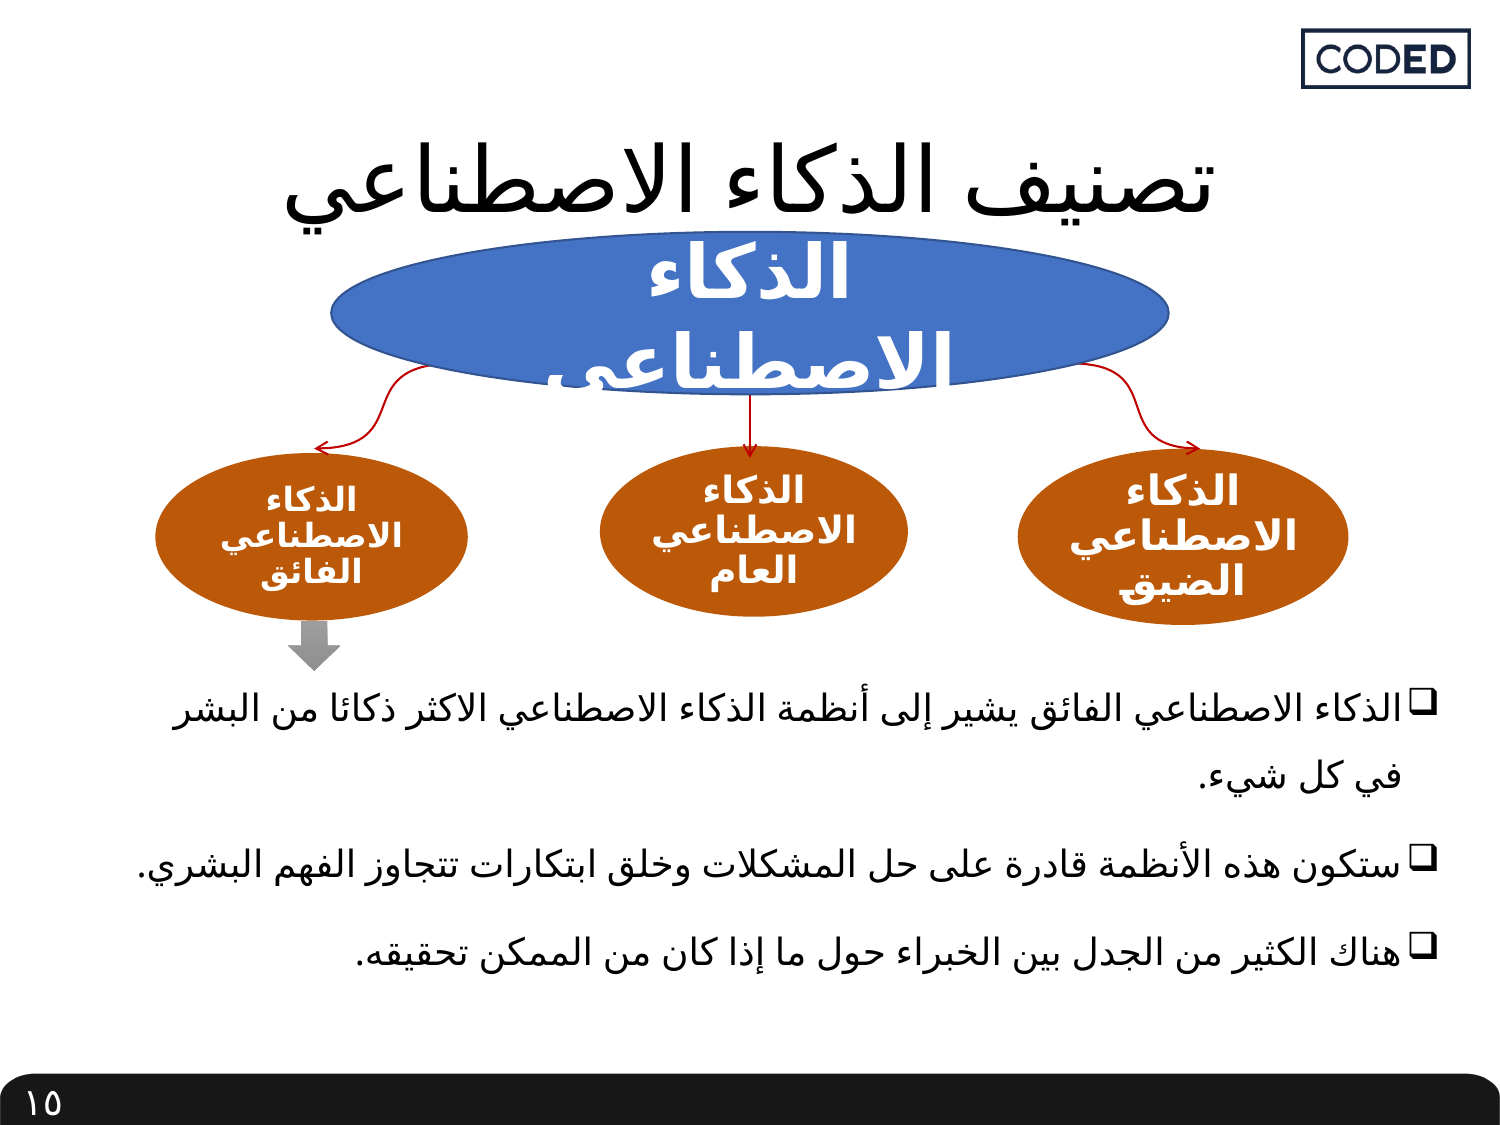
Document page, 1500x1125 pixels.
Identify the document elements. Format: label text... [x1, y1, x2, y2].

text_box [1070, 363, 1201, 449]
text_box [314, 363, 456, 449]
text_box الذكاء الاصطناعي [330, 230, 1170, 353]
text_box تصنيف الذكاء الاصطناعي [74, 125, 1425, 314]
picture [0, 353, 1500, 1125]
picture [1301, 28, 1471, 89]
